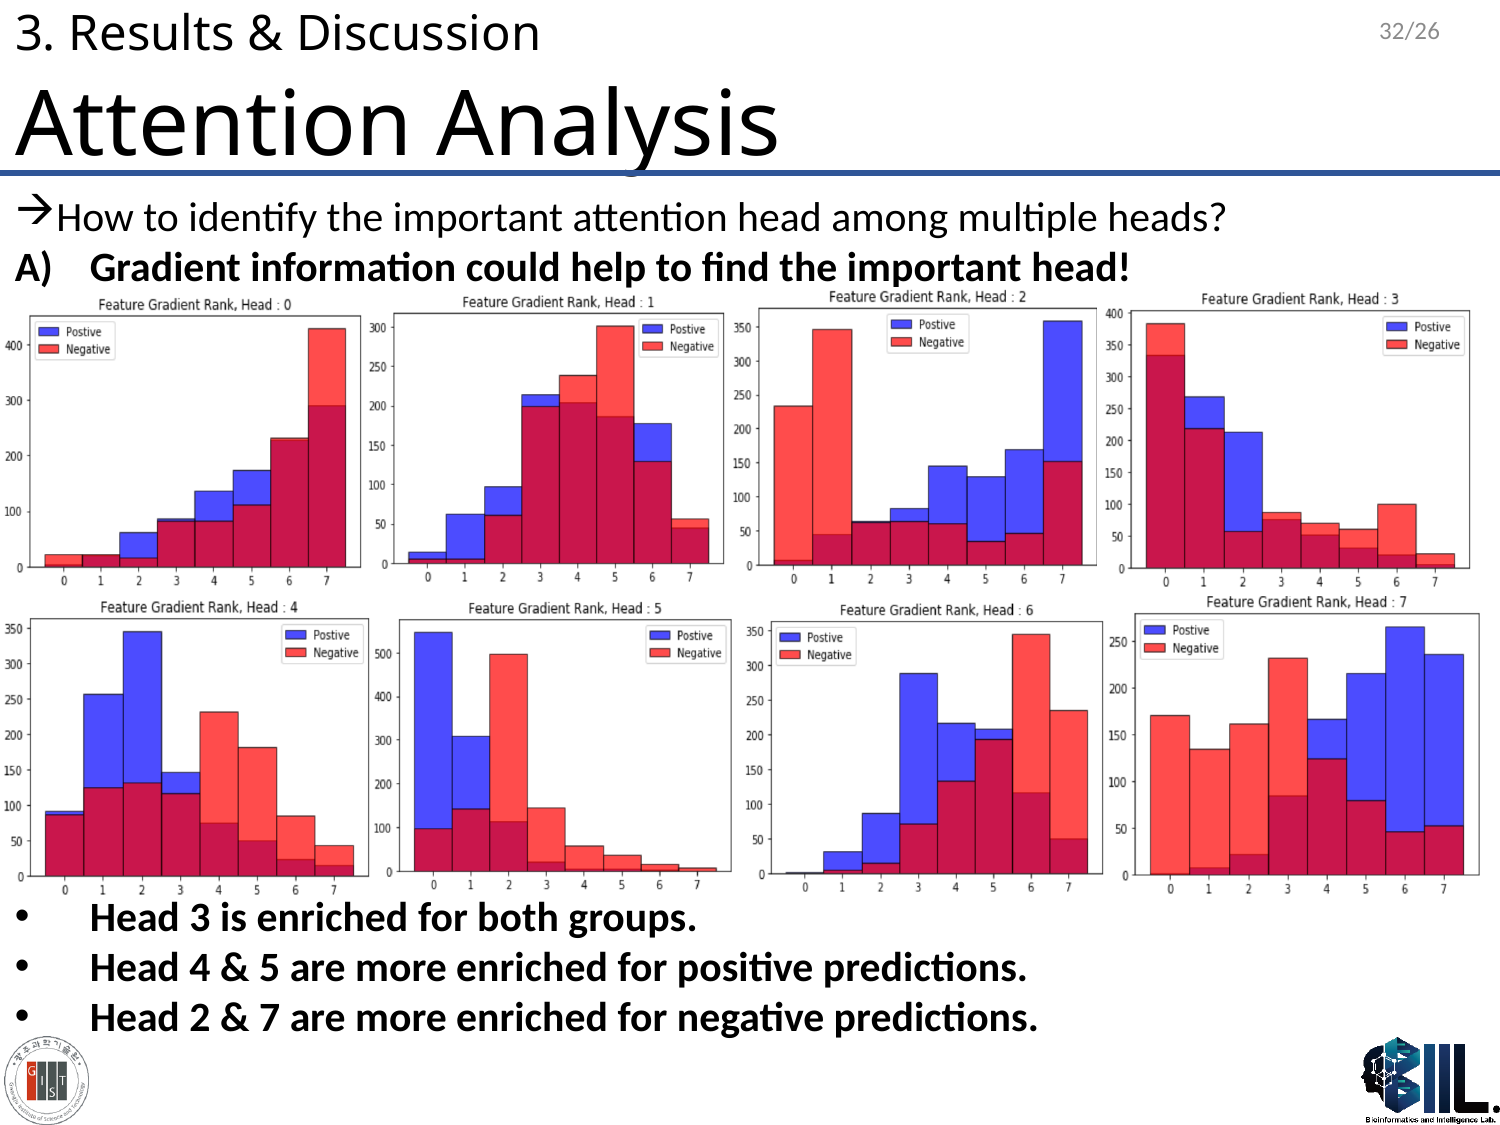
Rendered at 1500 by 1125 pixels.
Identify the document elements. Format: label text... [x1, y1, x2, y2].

title 3. Results & Discussion [0, 0, 602, 68]
text_box How to identify the important attention head among multiple heads? Gradient information could help to find the important head! Head 3 is enriched for both groups. Head 4 & 5 are more enriched for positive predictions. Head 2 & 7 are more enriched for negative predictions. [0, 182, 1500, 1048]
slide_number 32/26 [1117, 0, 1455, 60]
picture [4, 1048, 89, 1125]
text_box Attention Analysis [0, 176, 1238, 182]
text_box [0, 287, 1489, 900]
picture [1361, 1048, 1500, 1125]
text_box Attention Analysis [0, 68, 1238, 170]
